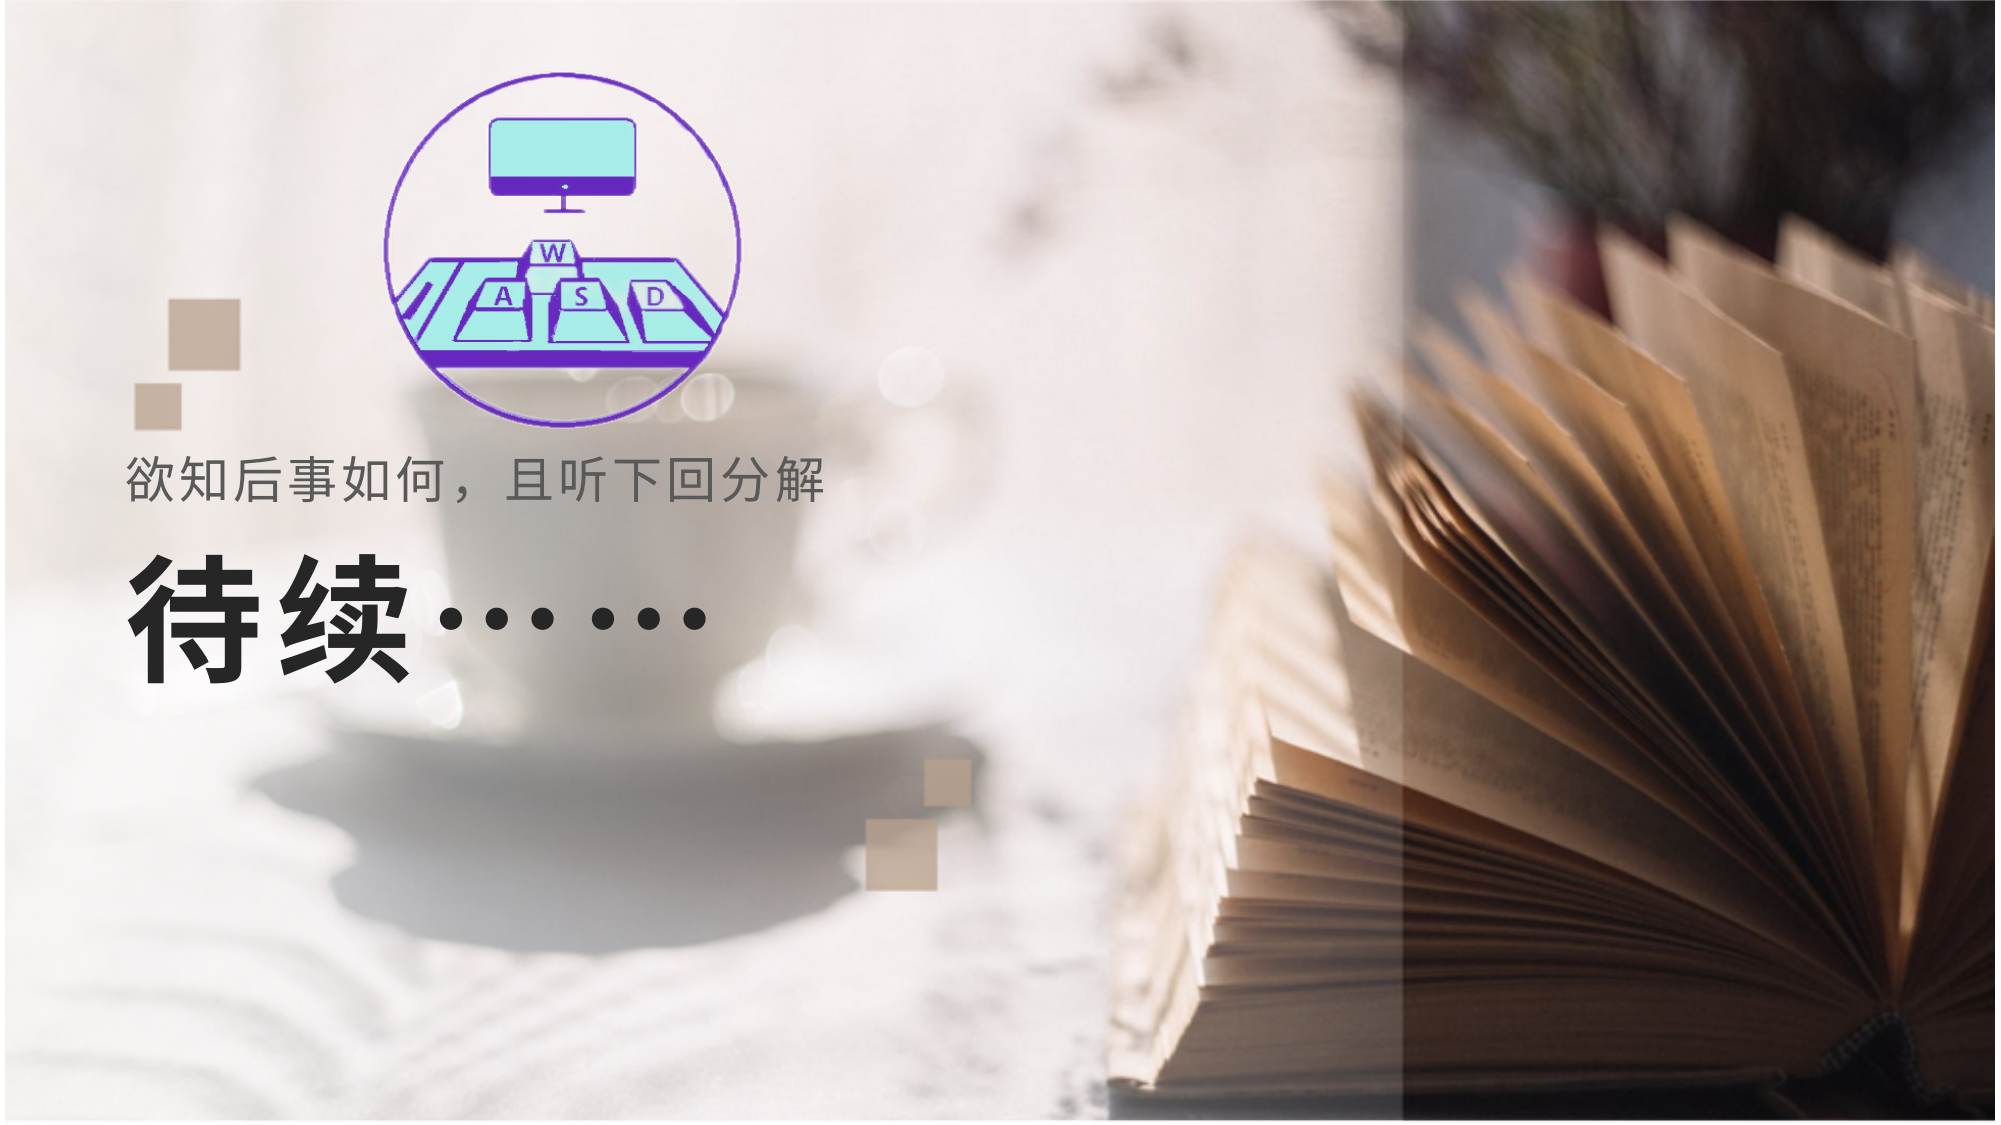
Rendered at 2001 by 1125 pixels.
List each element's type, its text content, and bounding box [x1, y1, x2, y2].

list 欲知后事如何，且听下回分解 [125, 404, 1001, 509]
picture [5, 0, 1995, 1125]
title 待续…… [125, 534, 917, 721]
